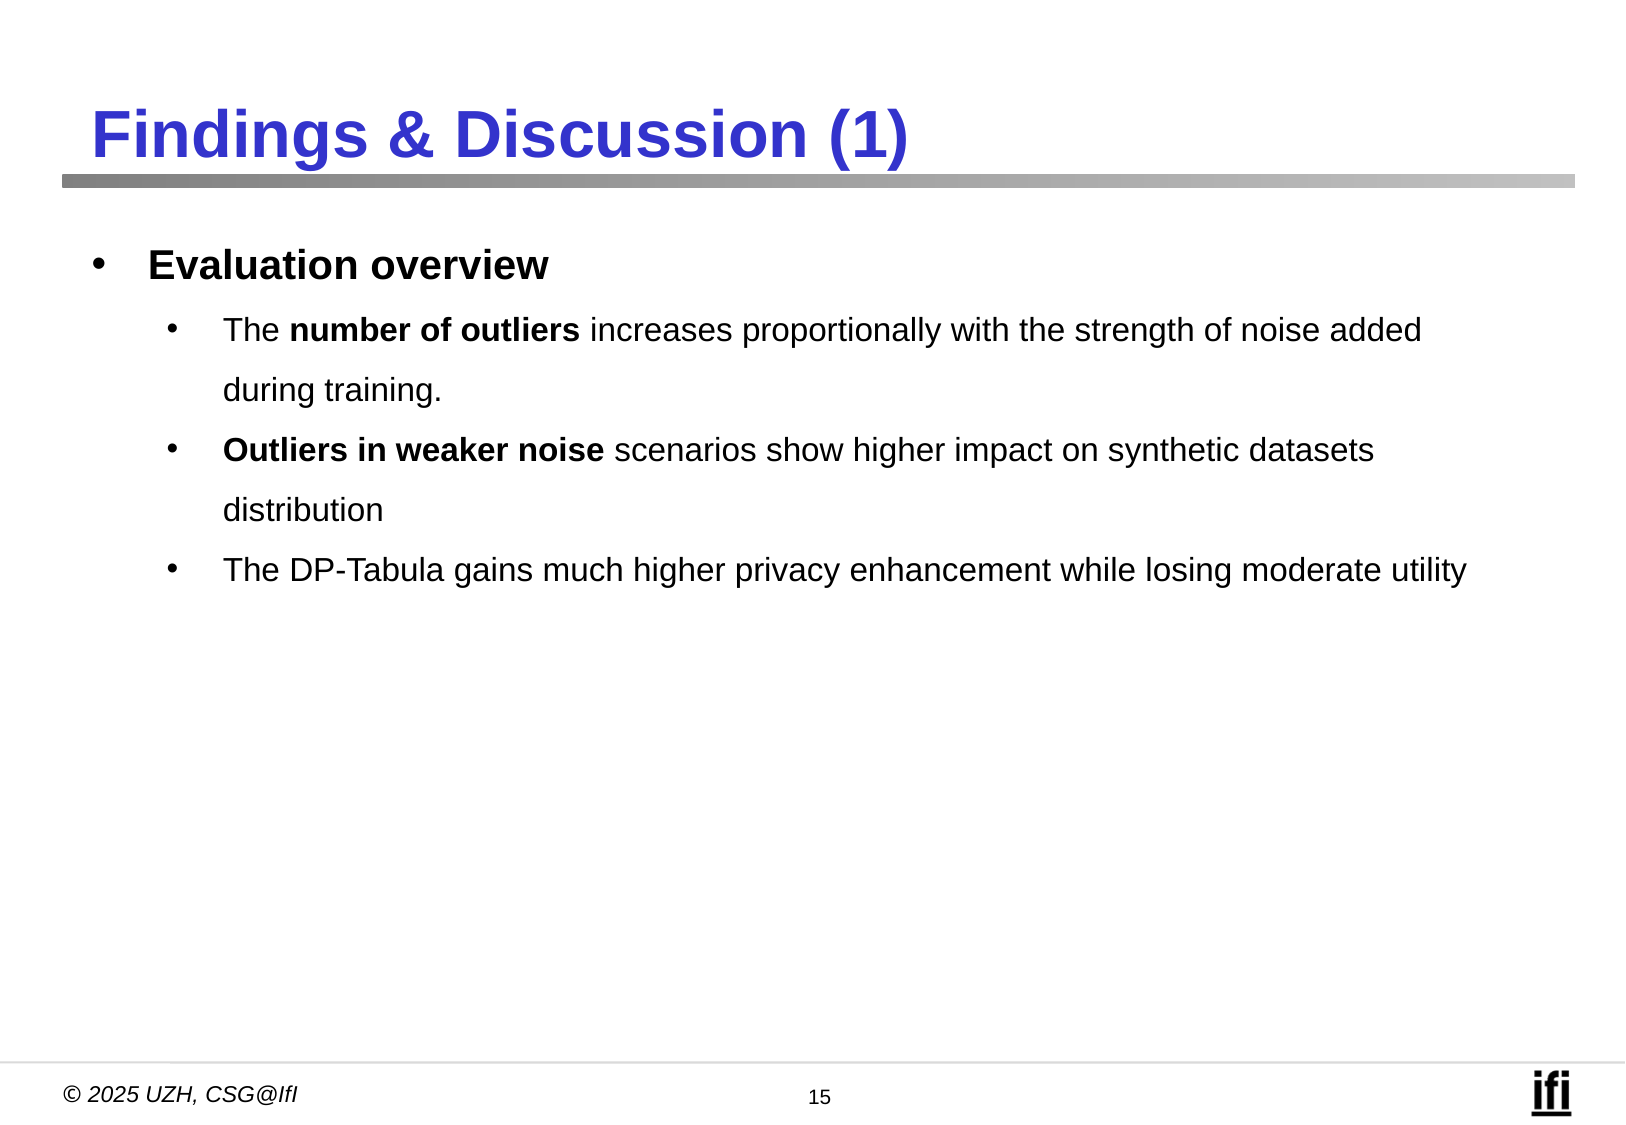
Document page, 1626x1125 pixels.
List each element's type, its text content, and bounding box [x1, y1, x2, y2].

picture [1527, 1069, 1576, 1118]
text_box [594, 170, 625, 205]
text_box Findings & Discussion (1) [76, 47, 962, 178]
text_box Evaluation overview The number of outliers increases proportionally with the strength of noise added during training. Outliers in weaker noise scenarios show higher impact on synthetic datasets distribution The DP-Tabula gains much higher privacy enhancement while losing moderate utility [76, 205, 1491, 655]
